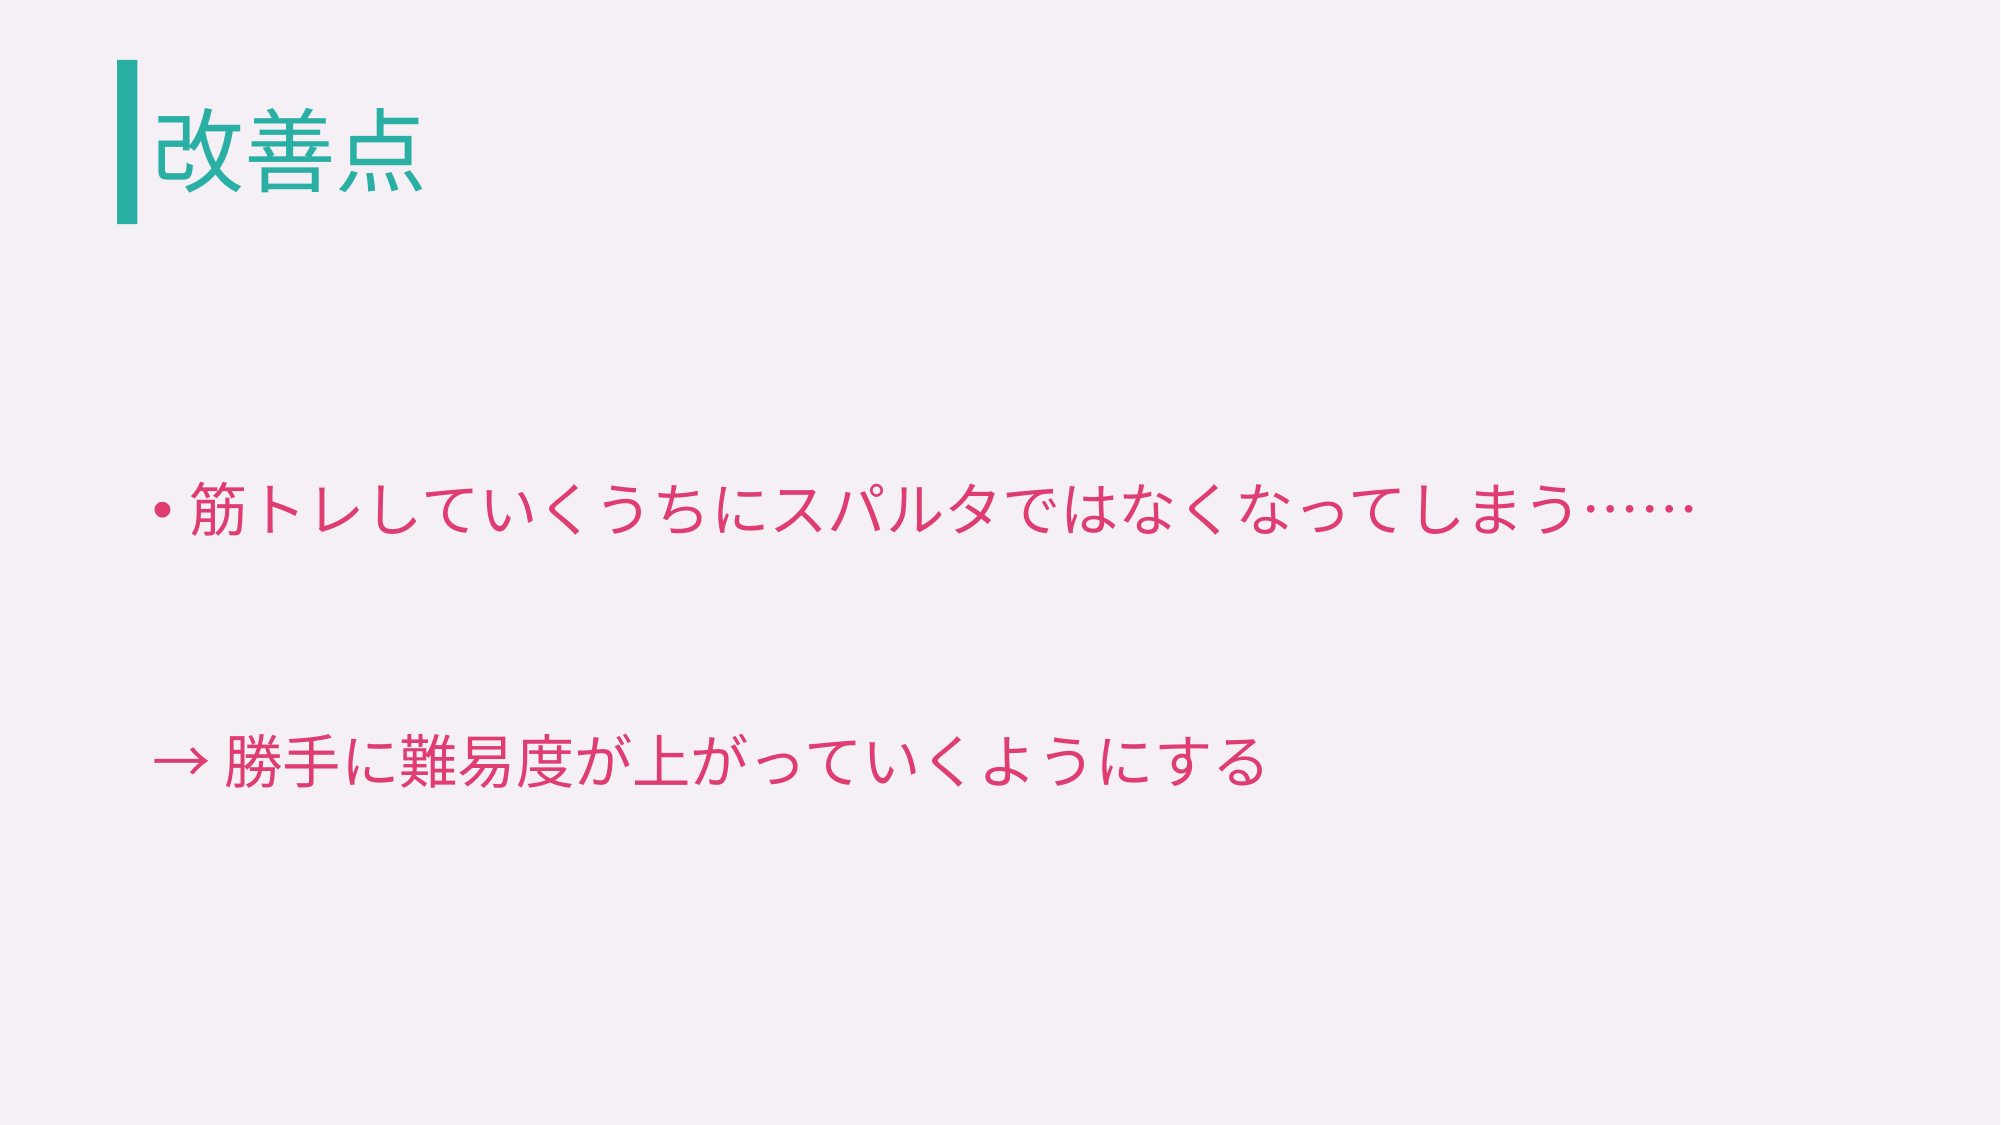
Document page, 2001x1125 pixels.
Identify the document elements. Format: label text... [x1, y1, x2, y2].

list 筋トレしていくうちにスパルタではなくなってしまう…… →勝手に難易度が上がっていくようにする [137, 299, 1863, 1014]
title 改善点 [137, 59, 1863, 238]
